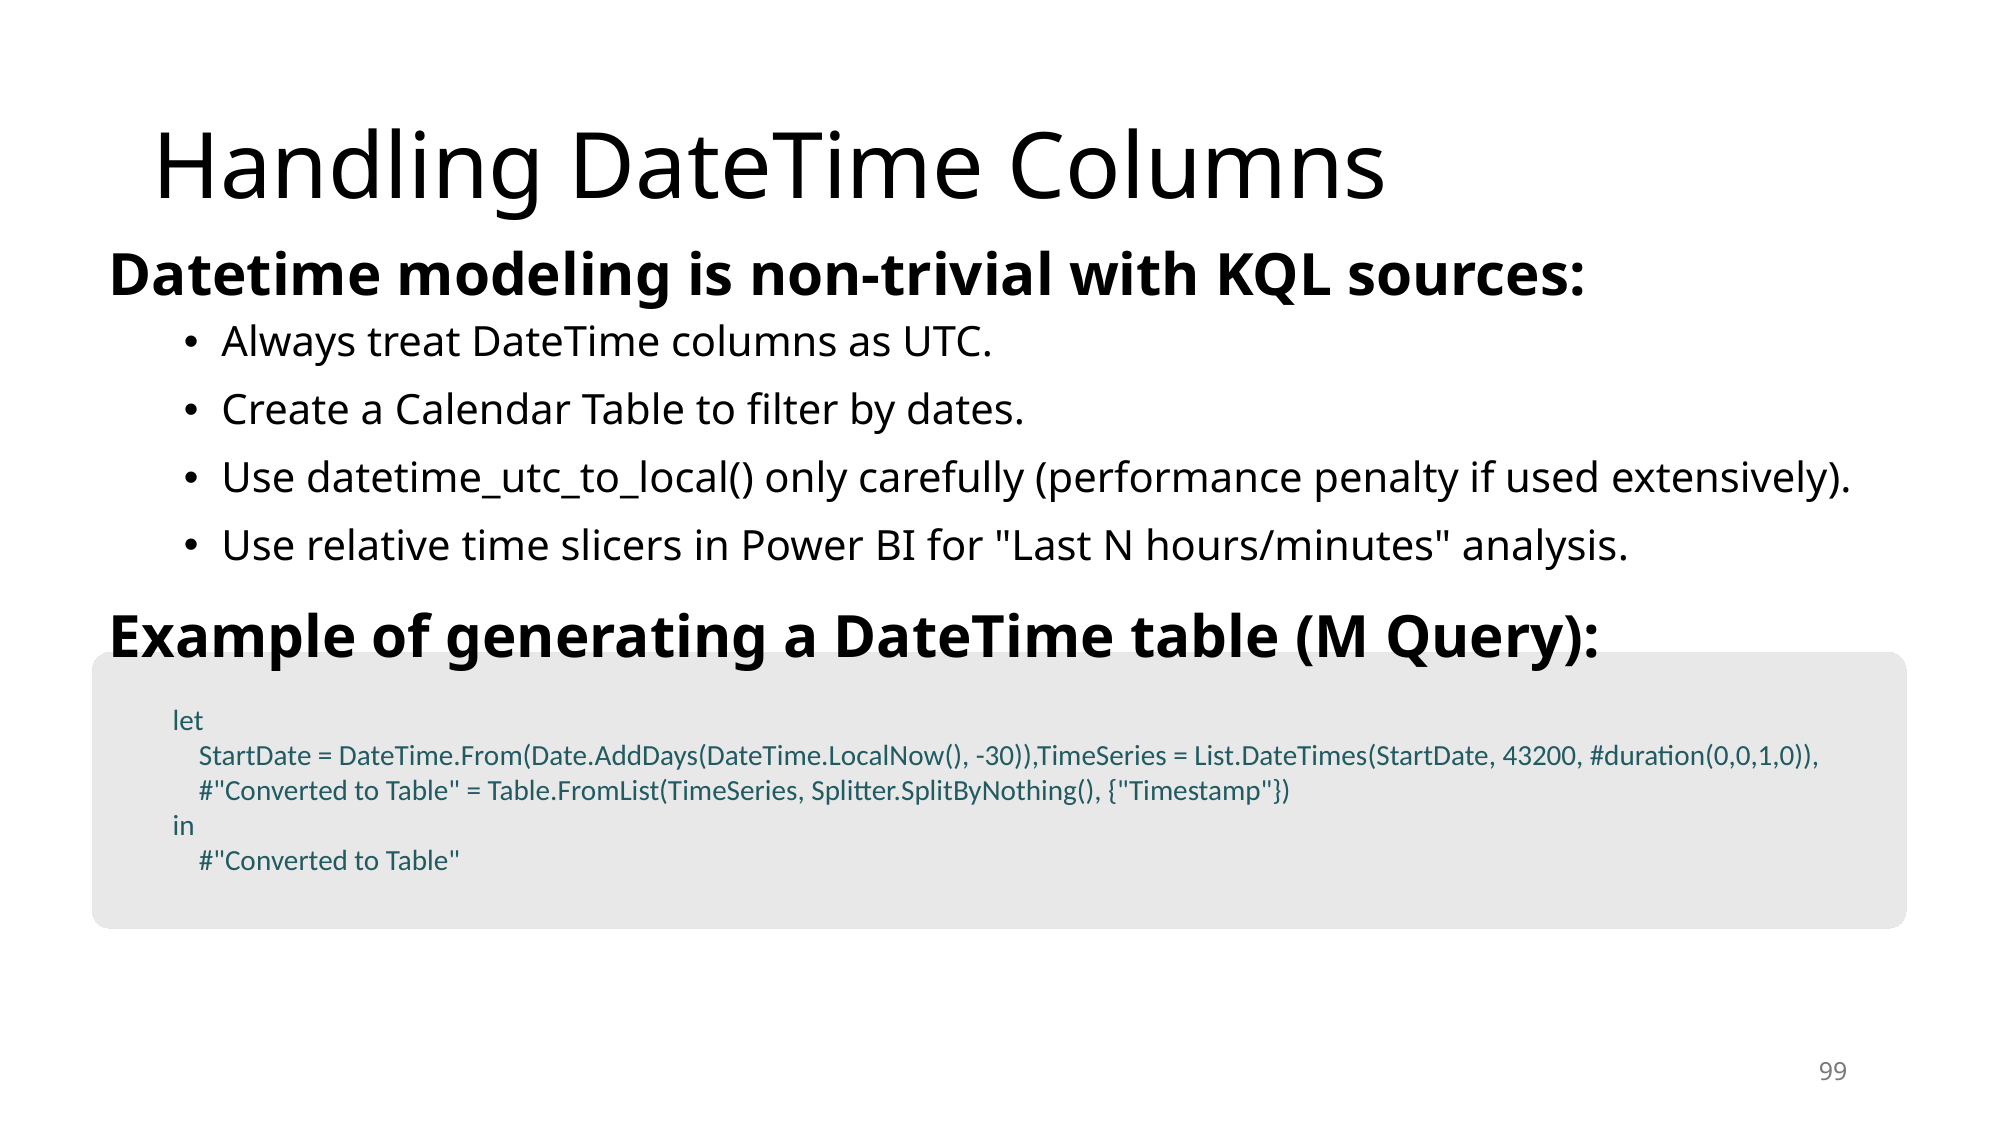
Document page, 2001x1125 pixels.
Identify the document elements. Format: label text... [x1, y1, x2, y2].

text_box let StartDate = DateTime.From(Date.AddDays(DateTime.LocalNow(), -30)),TimeSeries = List.DateTimes(StartDate, 43200, #duration(0,0,1,0)), #"Converted to Table" = Table.FromList(TimeSeries, Splitter.SplitByNothing(), {"Timestamp"}) in #"Converted to Table" [157, 694, 1841, 884]
title Handling DateTime Columns [137, 59, 1863, 237]
text_box [92, 665, 1907, 929]
list Datetime modeling is non-trivial with KQL sources​​​: Always treat DateTime columns as UTC. Create a Calendar Table to filter by dates. Use datetime_utc_to_local() only carefully (performance penalty if used extensively​). Use relative time slicers in Power BI for "Last N hours/minutes" analysis​. Example of generating a DateTime table (M Query): [93, 237, 1907, 891]
slide_number 99 [1412, 1042, 1863, 1103]
